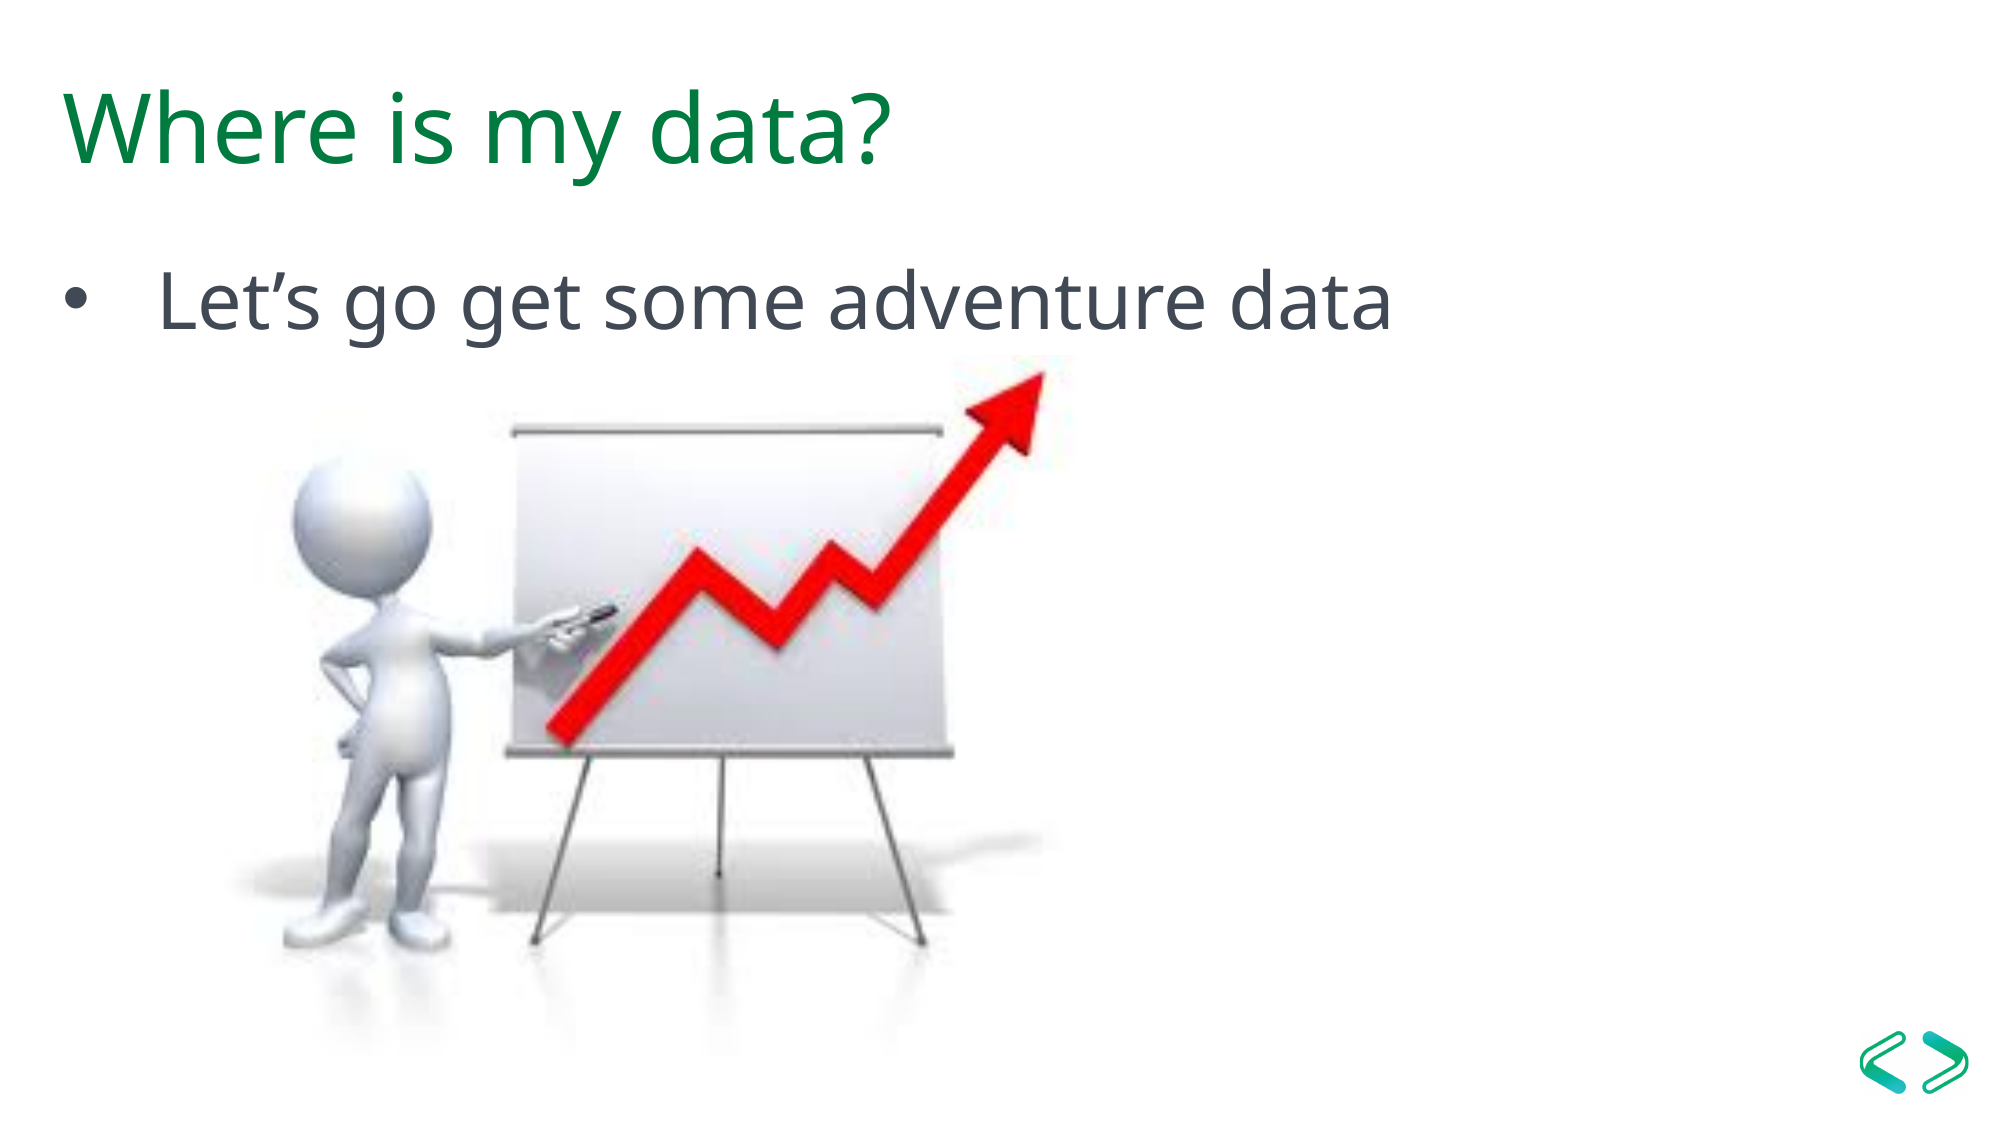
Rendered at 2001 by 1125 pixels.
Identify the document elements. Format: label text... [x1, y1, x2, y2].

picture [197, 355, 1143, 1063]
title Where is my data? [62, 62, 1938, 188]
list Let’s go get some adventure data [62, 249, 1938, 1063]
